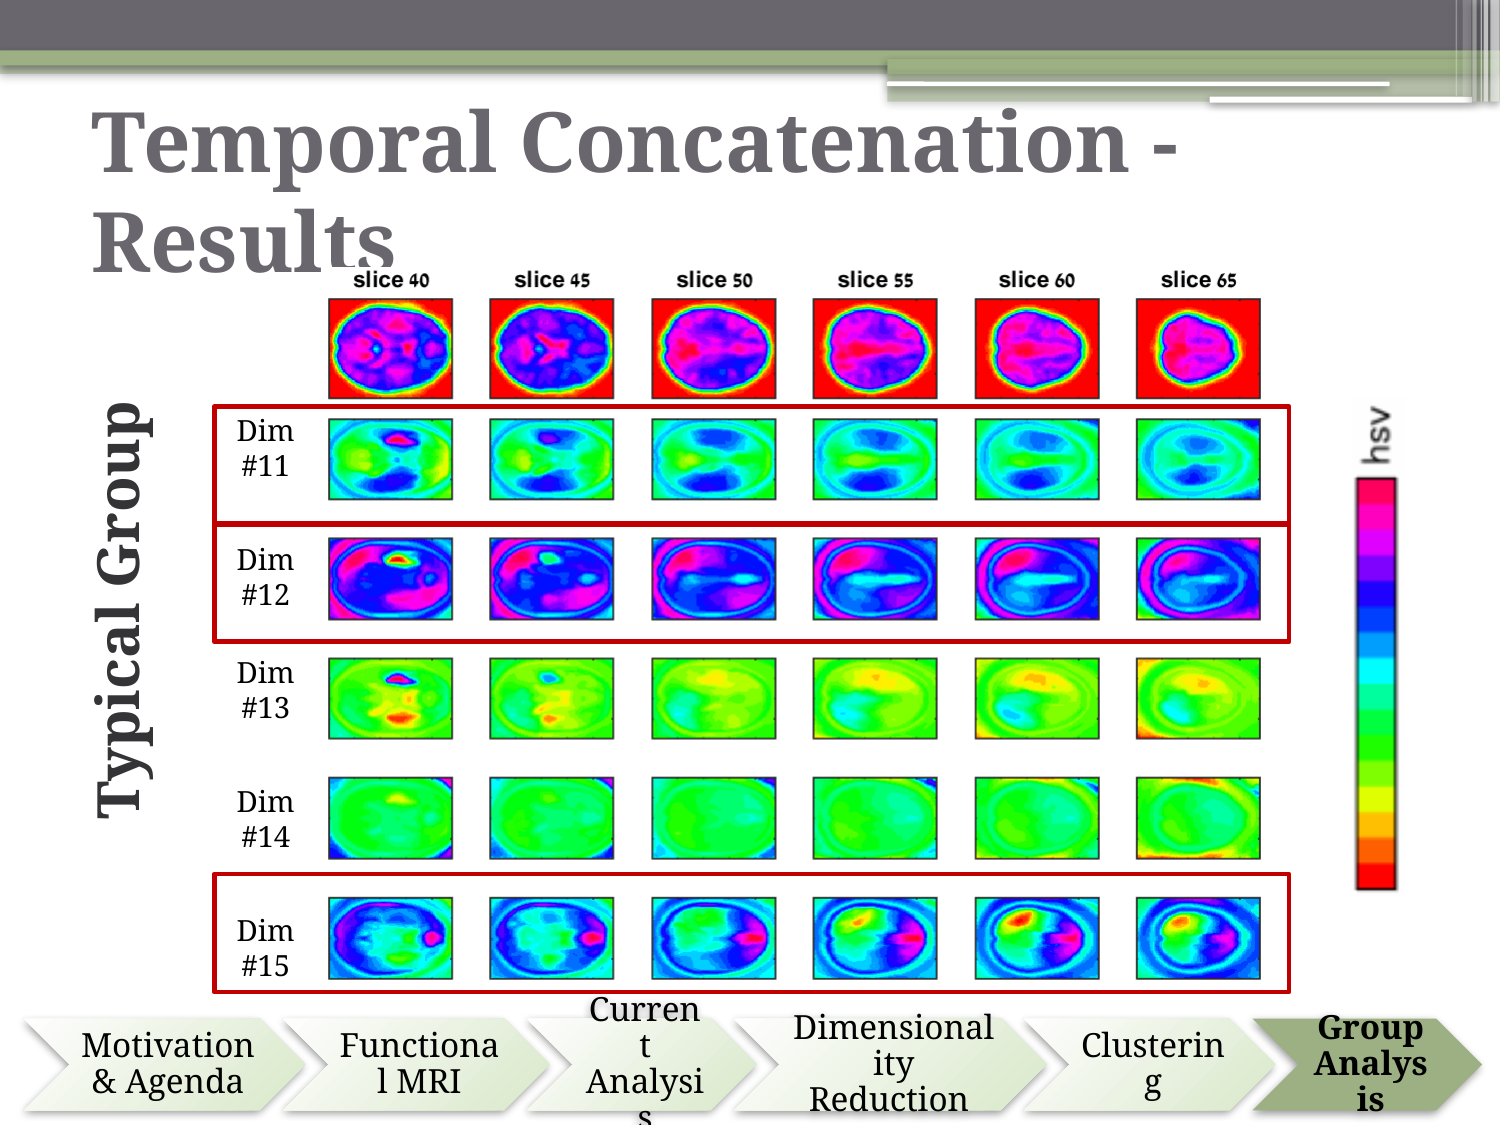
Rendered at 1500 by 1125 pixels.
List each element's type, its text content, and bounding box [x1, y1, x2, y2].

text_box [1276, 522, 1291, 617]
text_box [23, 999, 1483, 1125]
text_box [1273, 684, 1427, 996]
title Temporal Concatenation - Results [76, 101, 1427, 267]
text_box [76, 267, 321, 996]
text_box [205, 404, 319, 991]
text_box [1276, 405, 1291, 522]
picture [324, 266, 1500, 988]
text_box [1273, 872, 1291, 994]
text_box Typical Group [73, 385, 159, 835]
text_box [1272, 267, 1427, 617]
